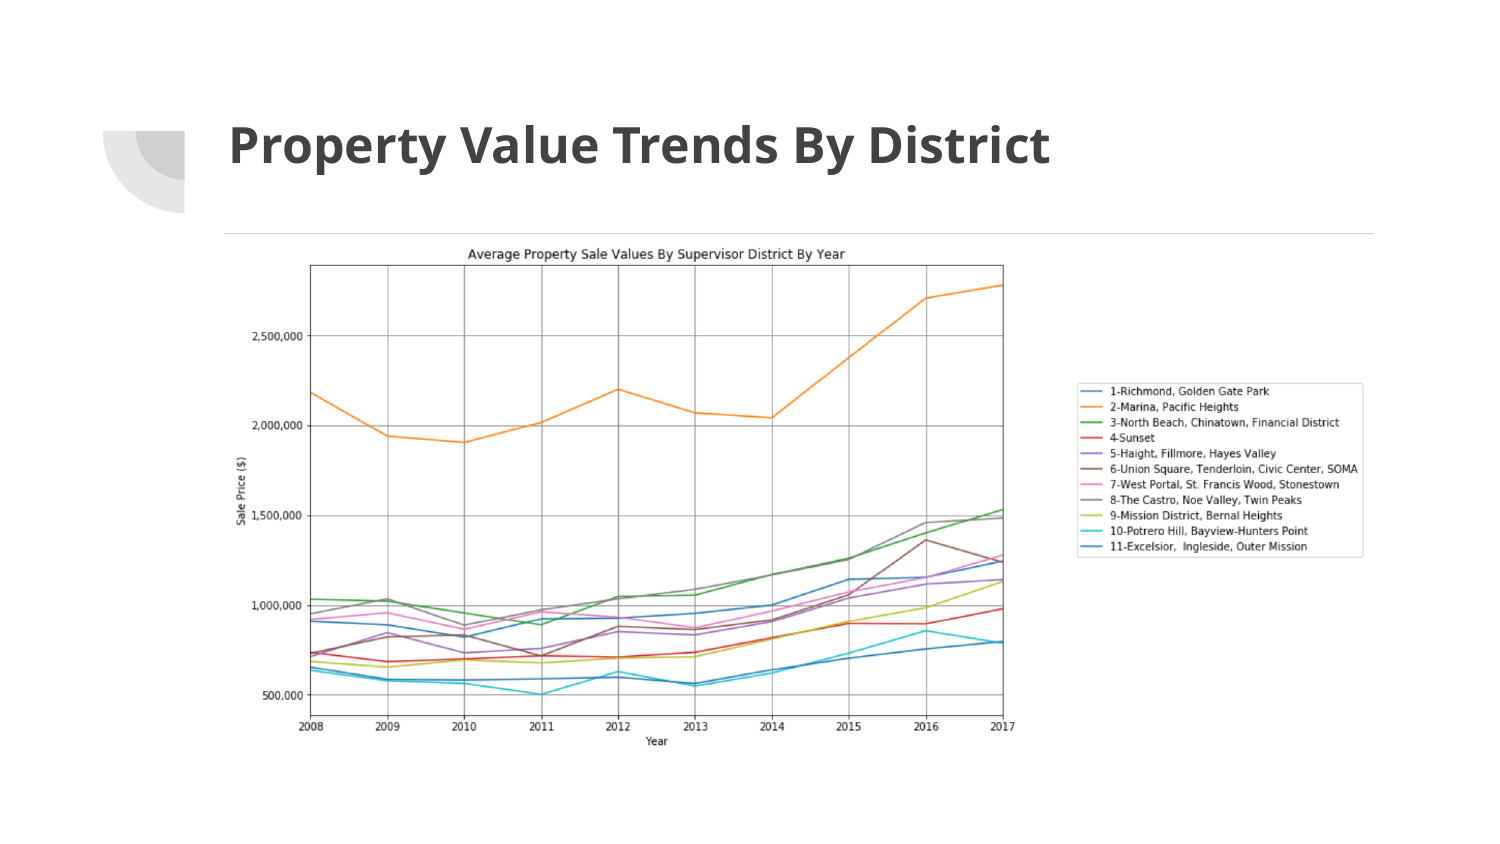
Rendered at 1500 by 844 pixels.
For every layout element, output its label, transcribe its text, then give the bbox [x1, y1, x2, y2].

title Property Value Trends By District [213, 98, 1368, 215]
picture [223, 233, 1376, 766]
